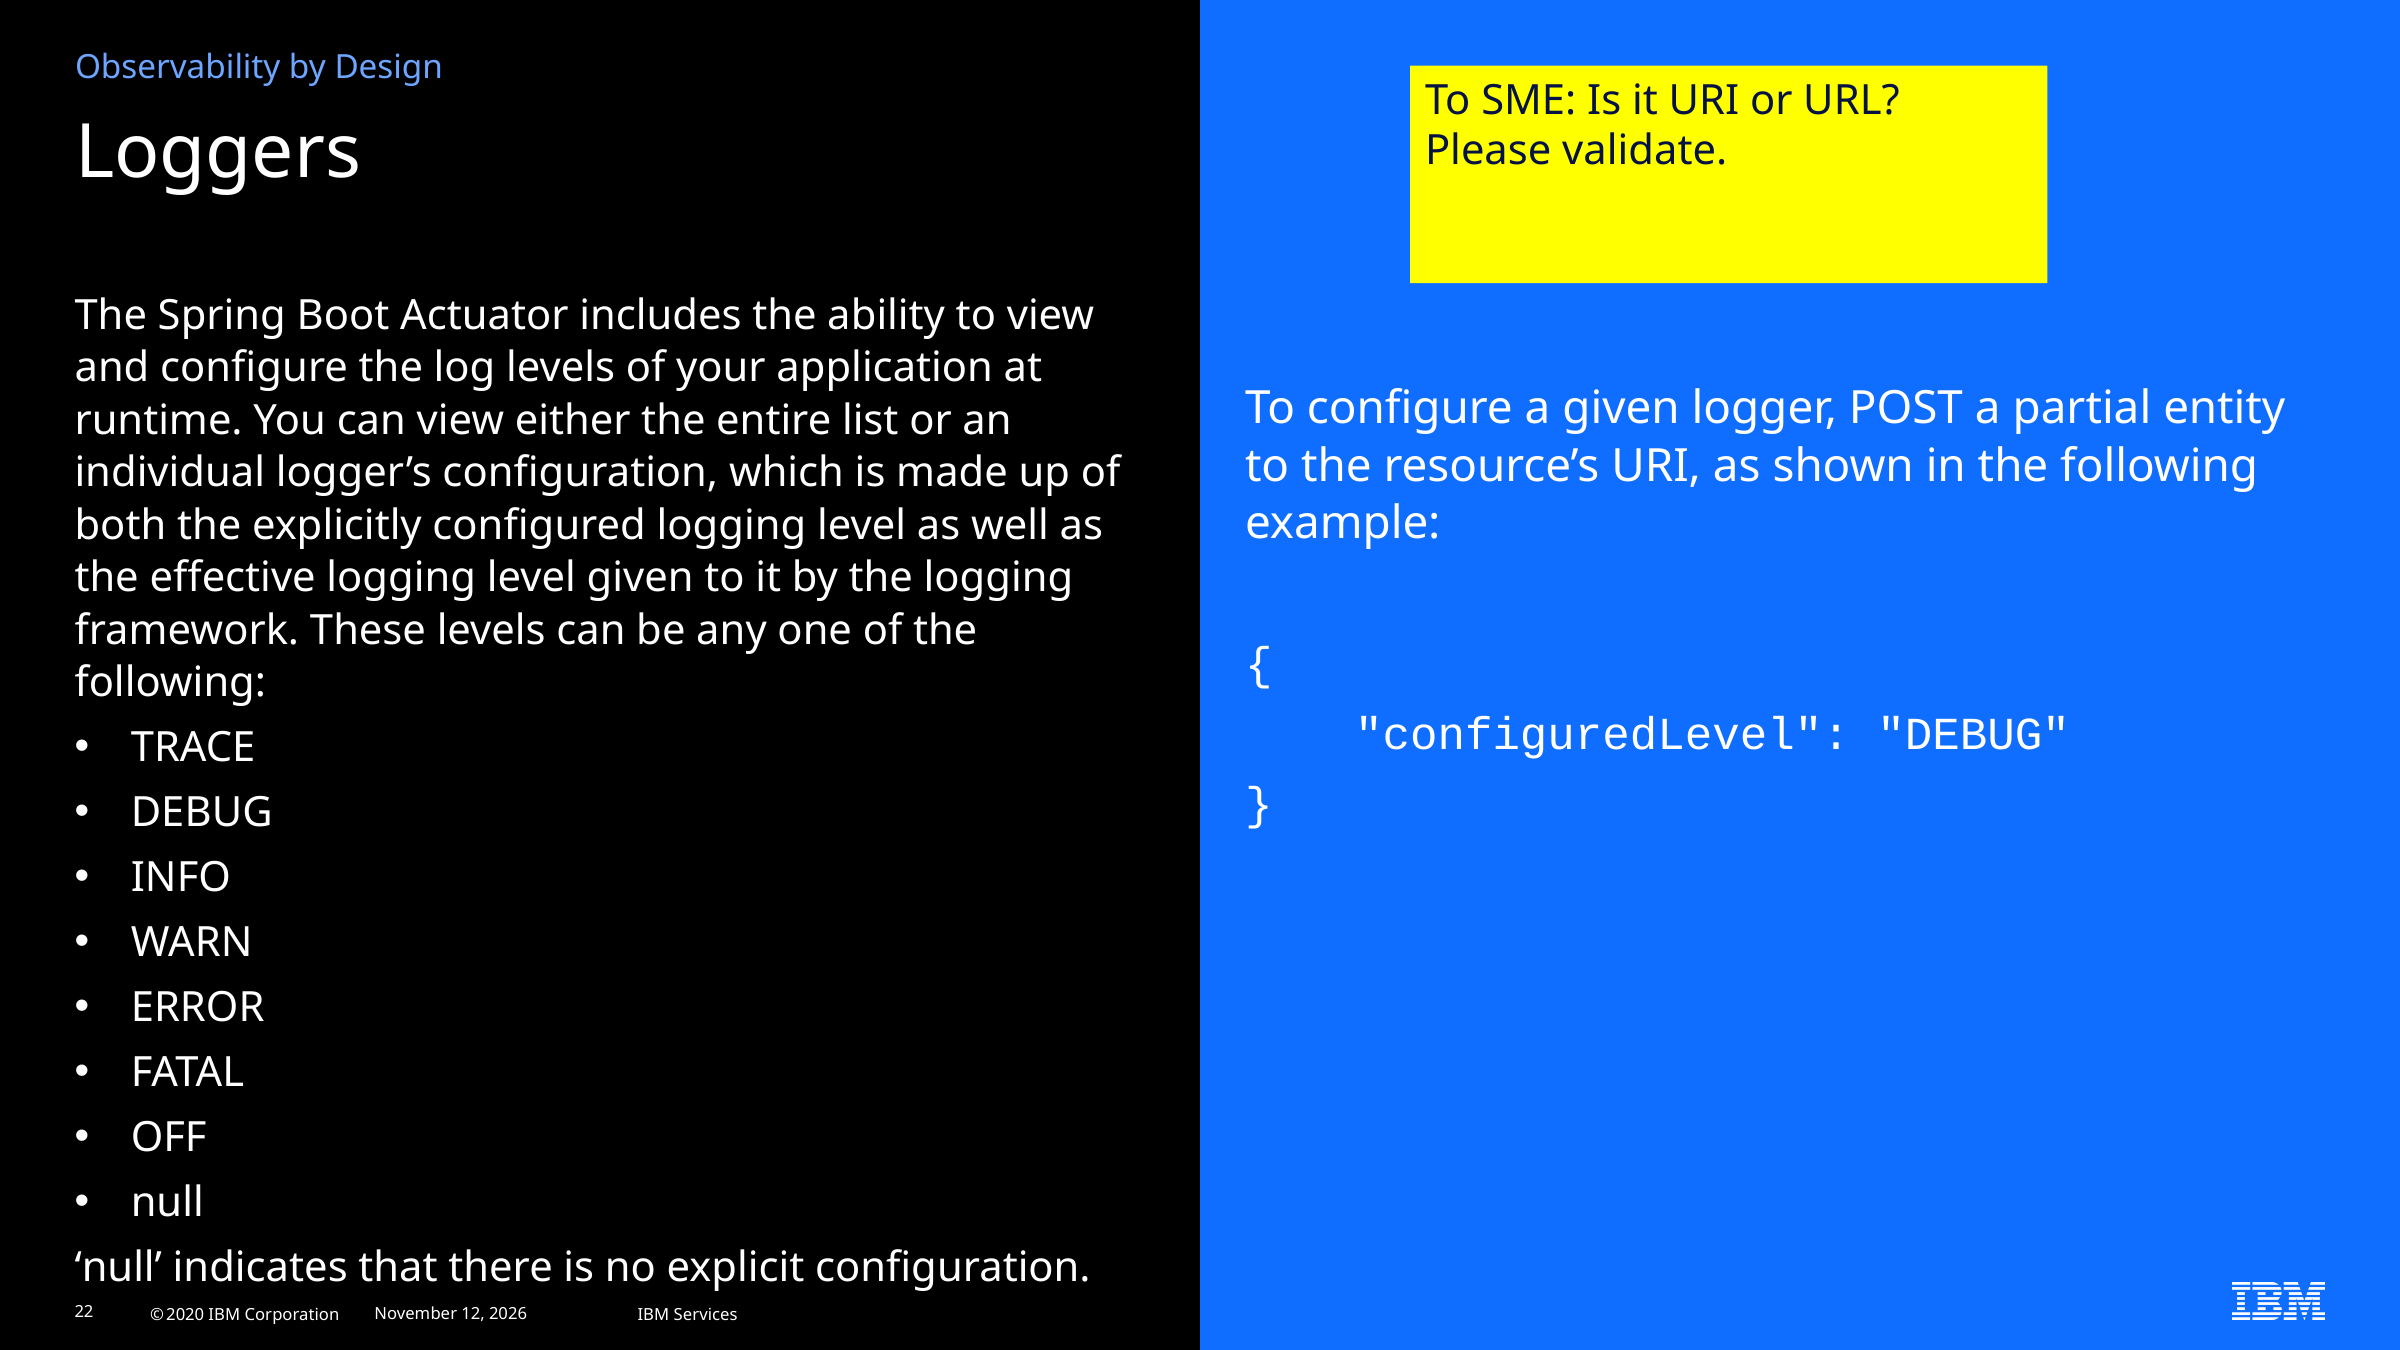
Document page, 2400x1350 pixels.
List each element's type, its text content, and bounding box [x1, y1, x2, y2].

text_box To SME: Is it URI or URL? Please validate. [1409, 65, 2048, 284]
list The Spring Boot Actuator includes the ability to view and configure the log levels of your application at runtime. You can view either the entire list or an individual logger’s configuration, which is made up of both the explicitly configured logging level as well as the effective logging level given to it by the logging framework. These levels can be any one of the following: TRACE DEBUG INFO WARN ERROR FATAL OFF null ‘null’ indicates that there is no explicit configuration. [74, 247, 1155, 1268]
list To configure a given logger, POST a partial entity to the resource’s URI, as shown in the following example: { "configuredLevel": "DEBUG" } [1245, 337, 2325, 1200]
list Observability by Design [75, 43, 1155, 89]
title Loggers [75, 112, 1155, 247]
picture [2232, 1282, 2325, 1320]
